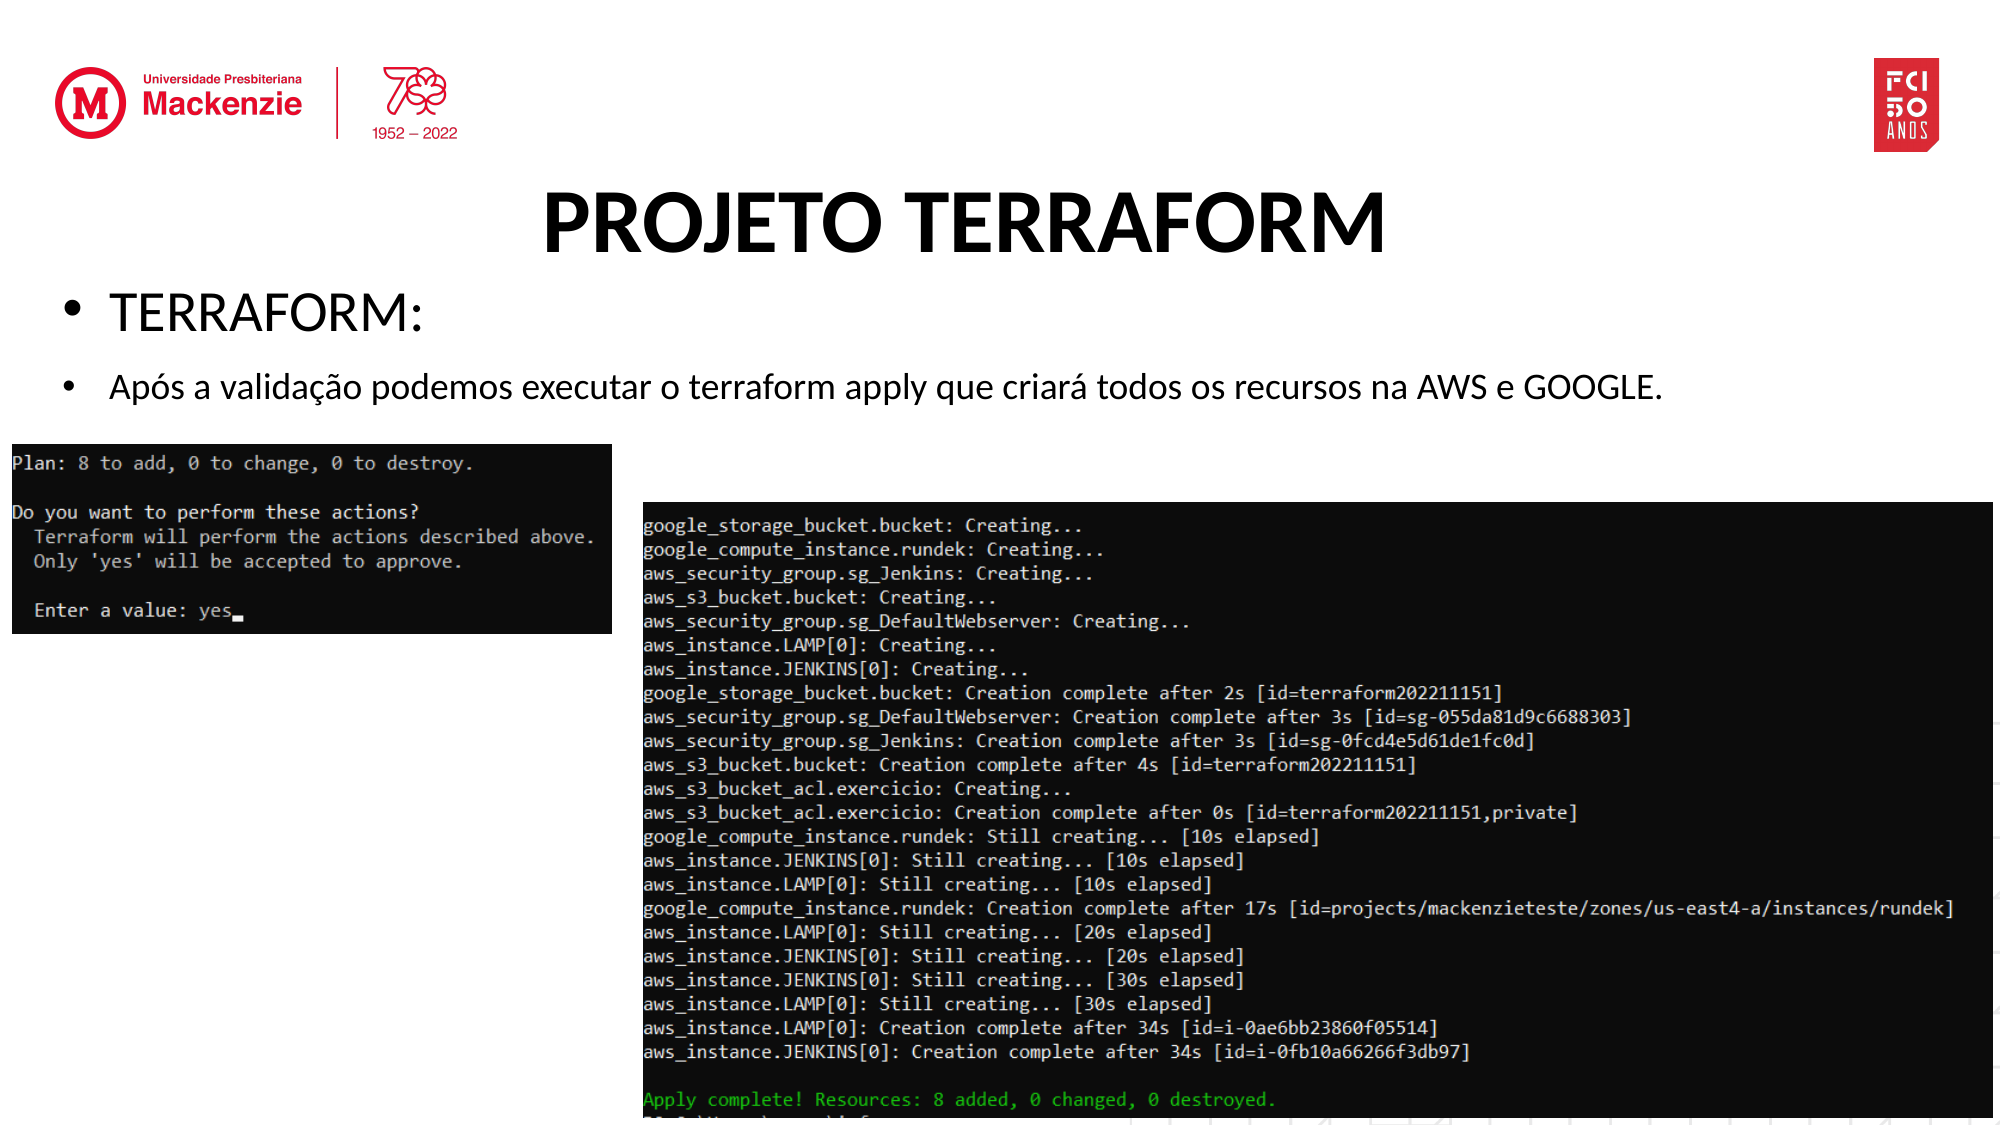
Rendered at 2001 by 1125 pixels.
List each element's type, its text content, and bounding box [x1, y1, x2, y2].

picture [12, 444, 612, 634]
picture [55, 67, 362, 139]
text_box PROJETO TERRAFORM [362, 42, 1591, 265]
picture [643, 502, 1993, 1118]
text_box TERRAFORM: [47, 265, 1906, 351]
text_box Após a validação podemos executar o terraform apply que criará todos os recursos na AWS e GOOGLE. [47, 355, 1906, 415]
